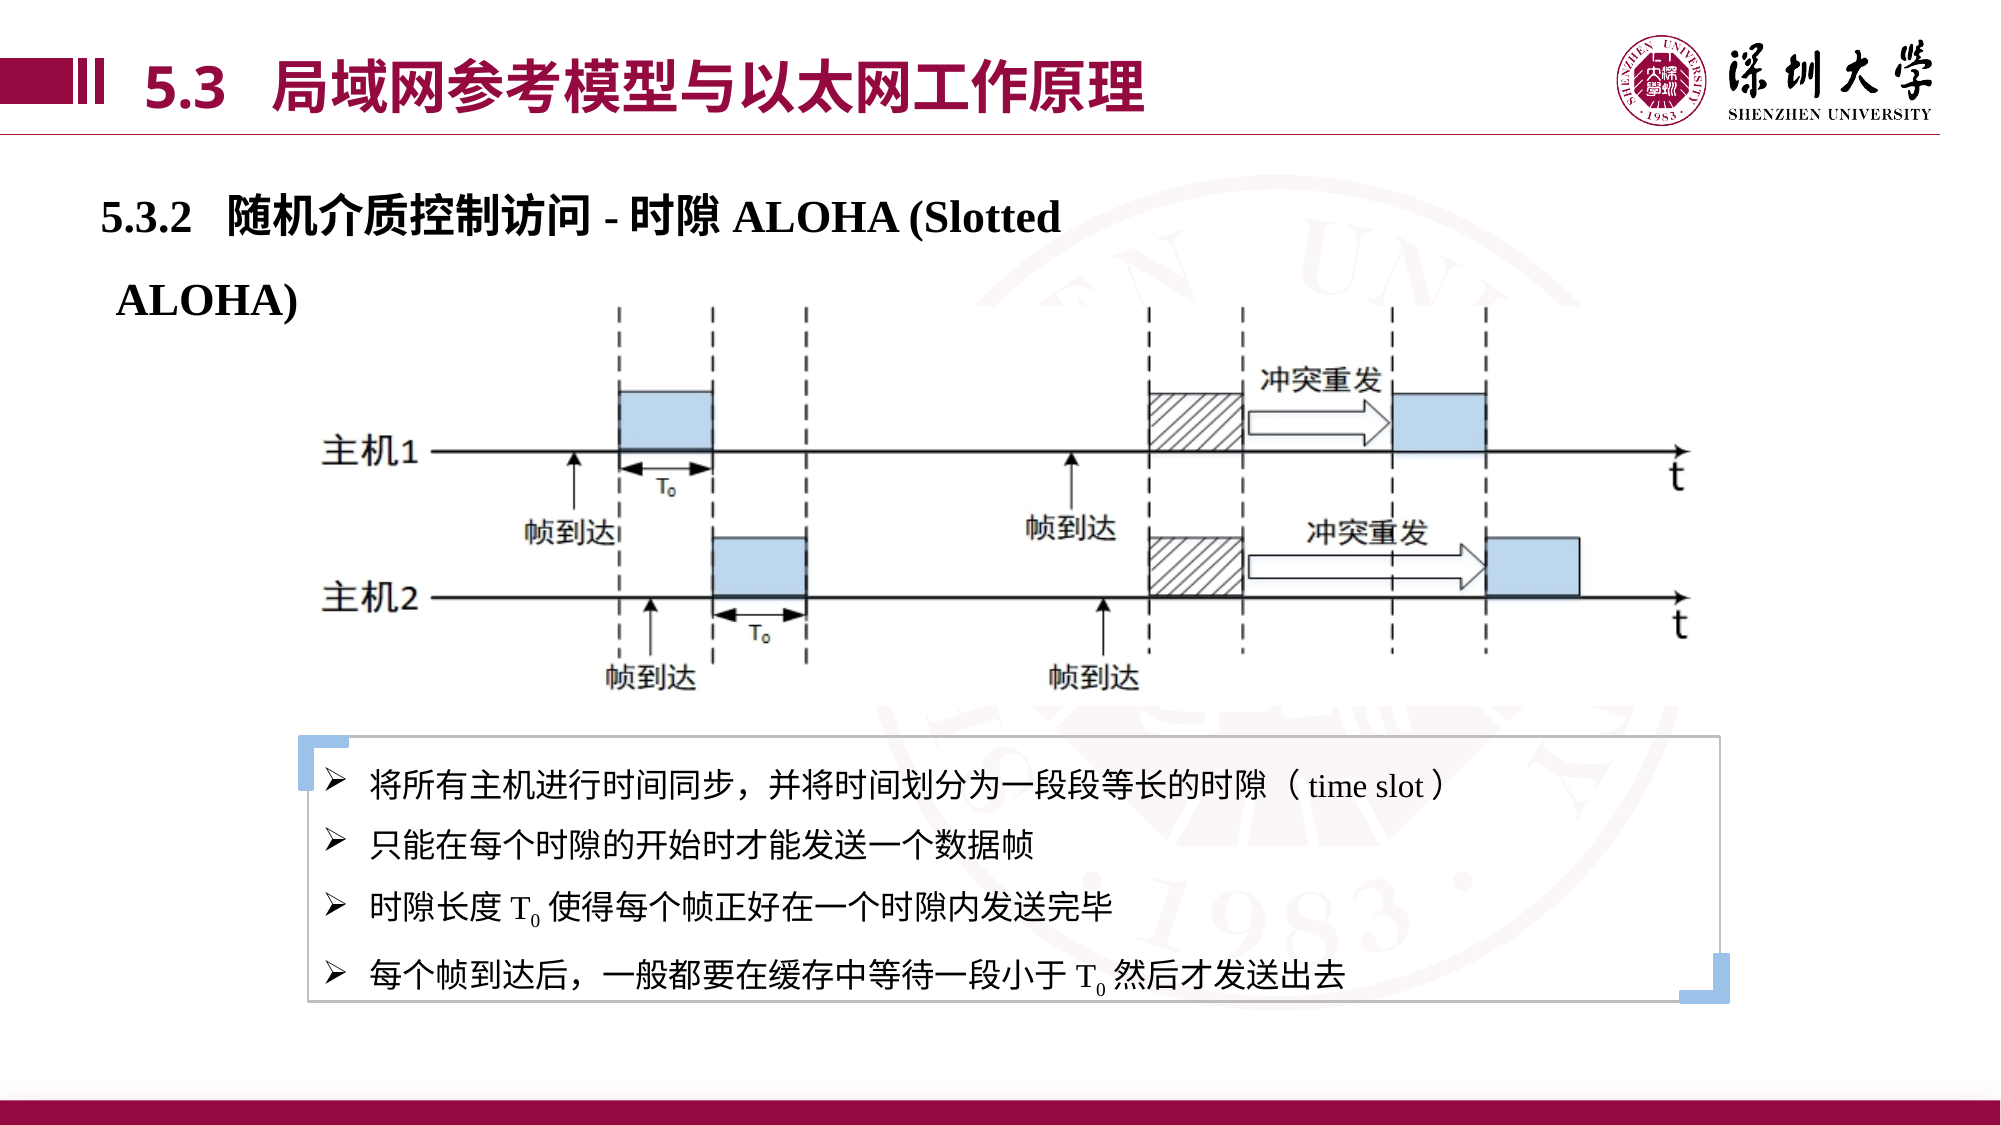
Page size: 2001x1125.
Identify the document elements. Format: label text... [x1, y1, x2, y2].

picture [608, 0, 1973, 1055]
text_box 5.3 局域网参考模型与以太网工作原理 [144, 40, 1146, 128]
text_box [0, 59, 103, 104]
picture [299, 306, 1718, 735]
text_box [299, 736, 1729, 1003]
text_box 5.3.2 随机介质控制访问-时隙ALOHA (Slotted ALOHA) [85, 152, 1230, 332]
